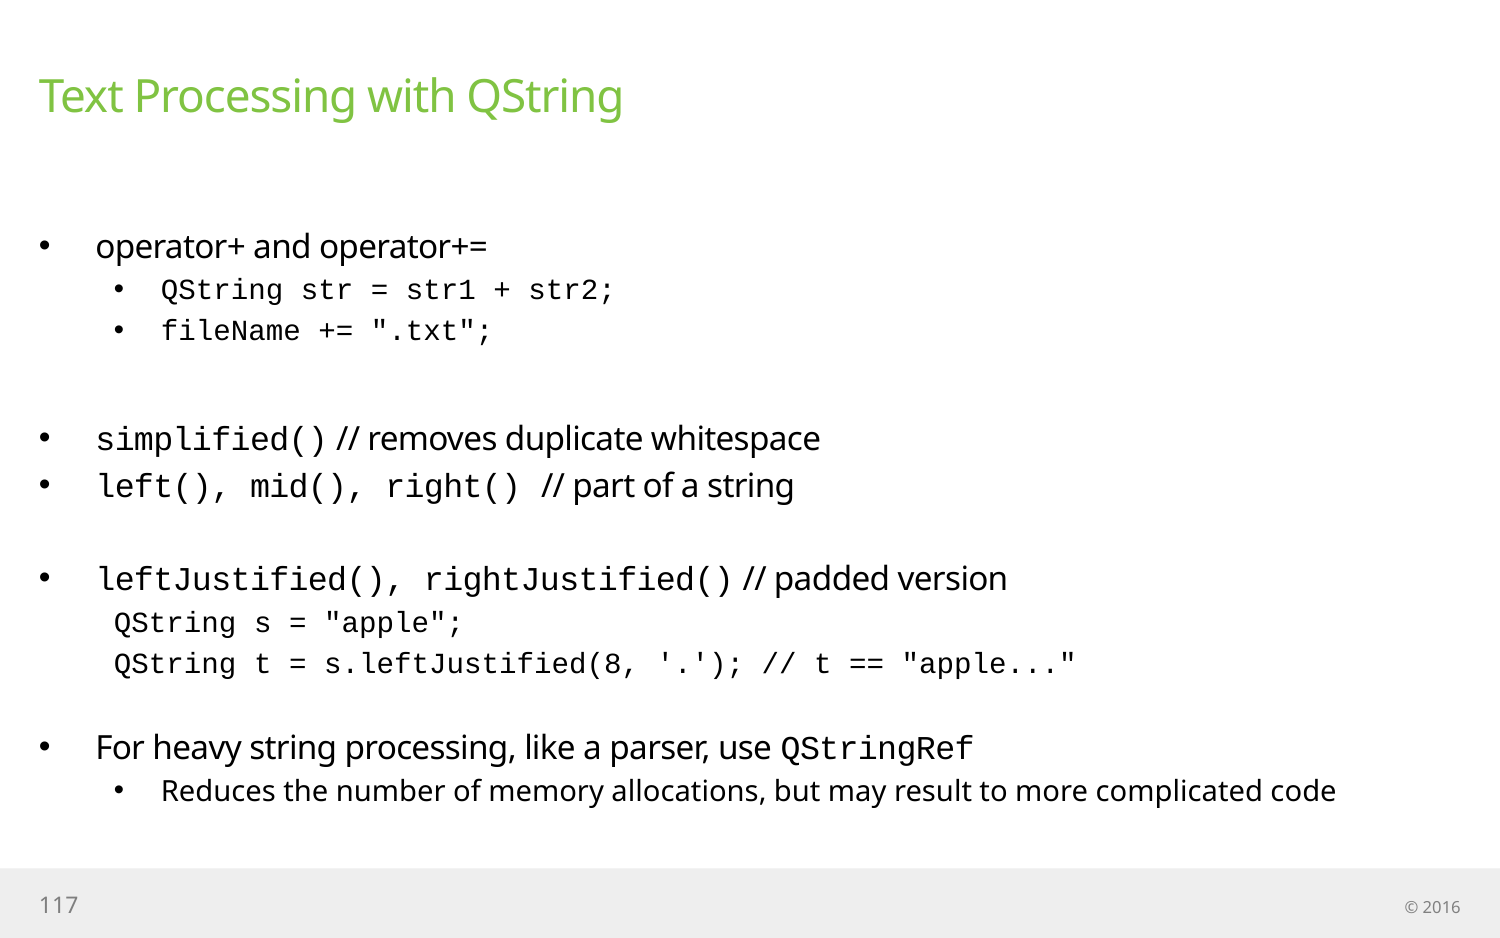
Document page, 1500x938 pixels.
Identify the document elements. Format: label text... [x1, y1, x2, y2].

list operator+ and operator+= QString str = str1 + str2; fileName += ".txt"; simplified() // removes duplicate whitespace left(), mid(), right() // part of a string leftJustified(), rightJustified() // padded version QString s = "apple"; QString t = s.leftJustified(8, '.'); // t == "apple..." For heavy string processing, like a parser, use QStringRef Reduces the number of memory allocations, but may result to more complicated code [39, 224, 1471, 846]
title Text Processing with QString [39, 66, 1052, 195]
footer © 2016 [1188, 896, 1461, 917]
slide_number 117 [39, 892, 410, 921]
